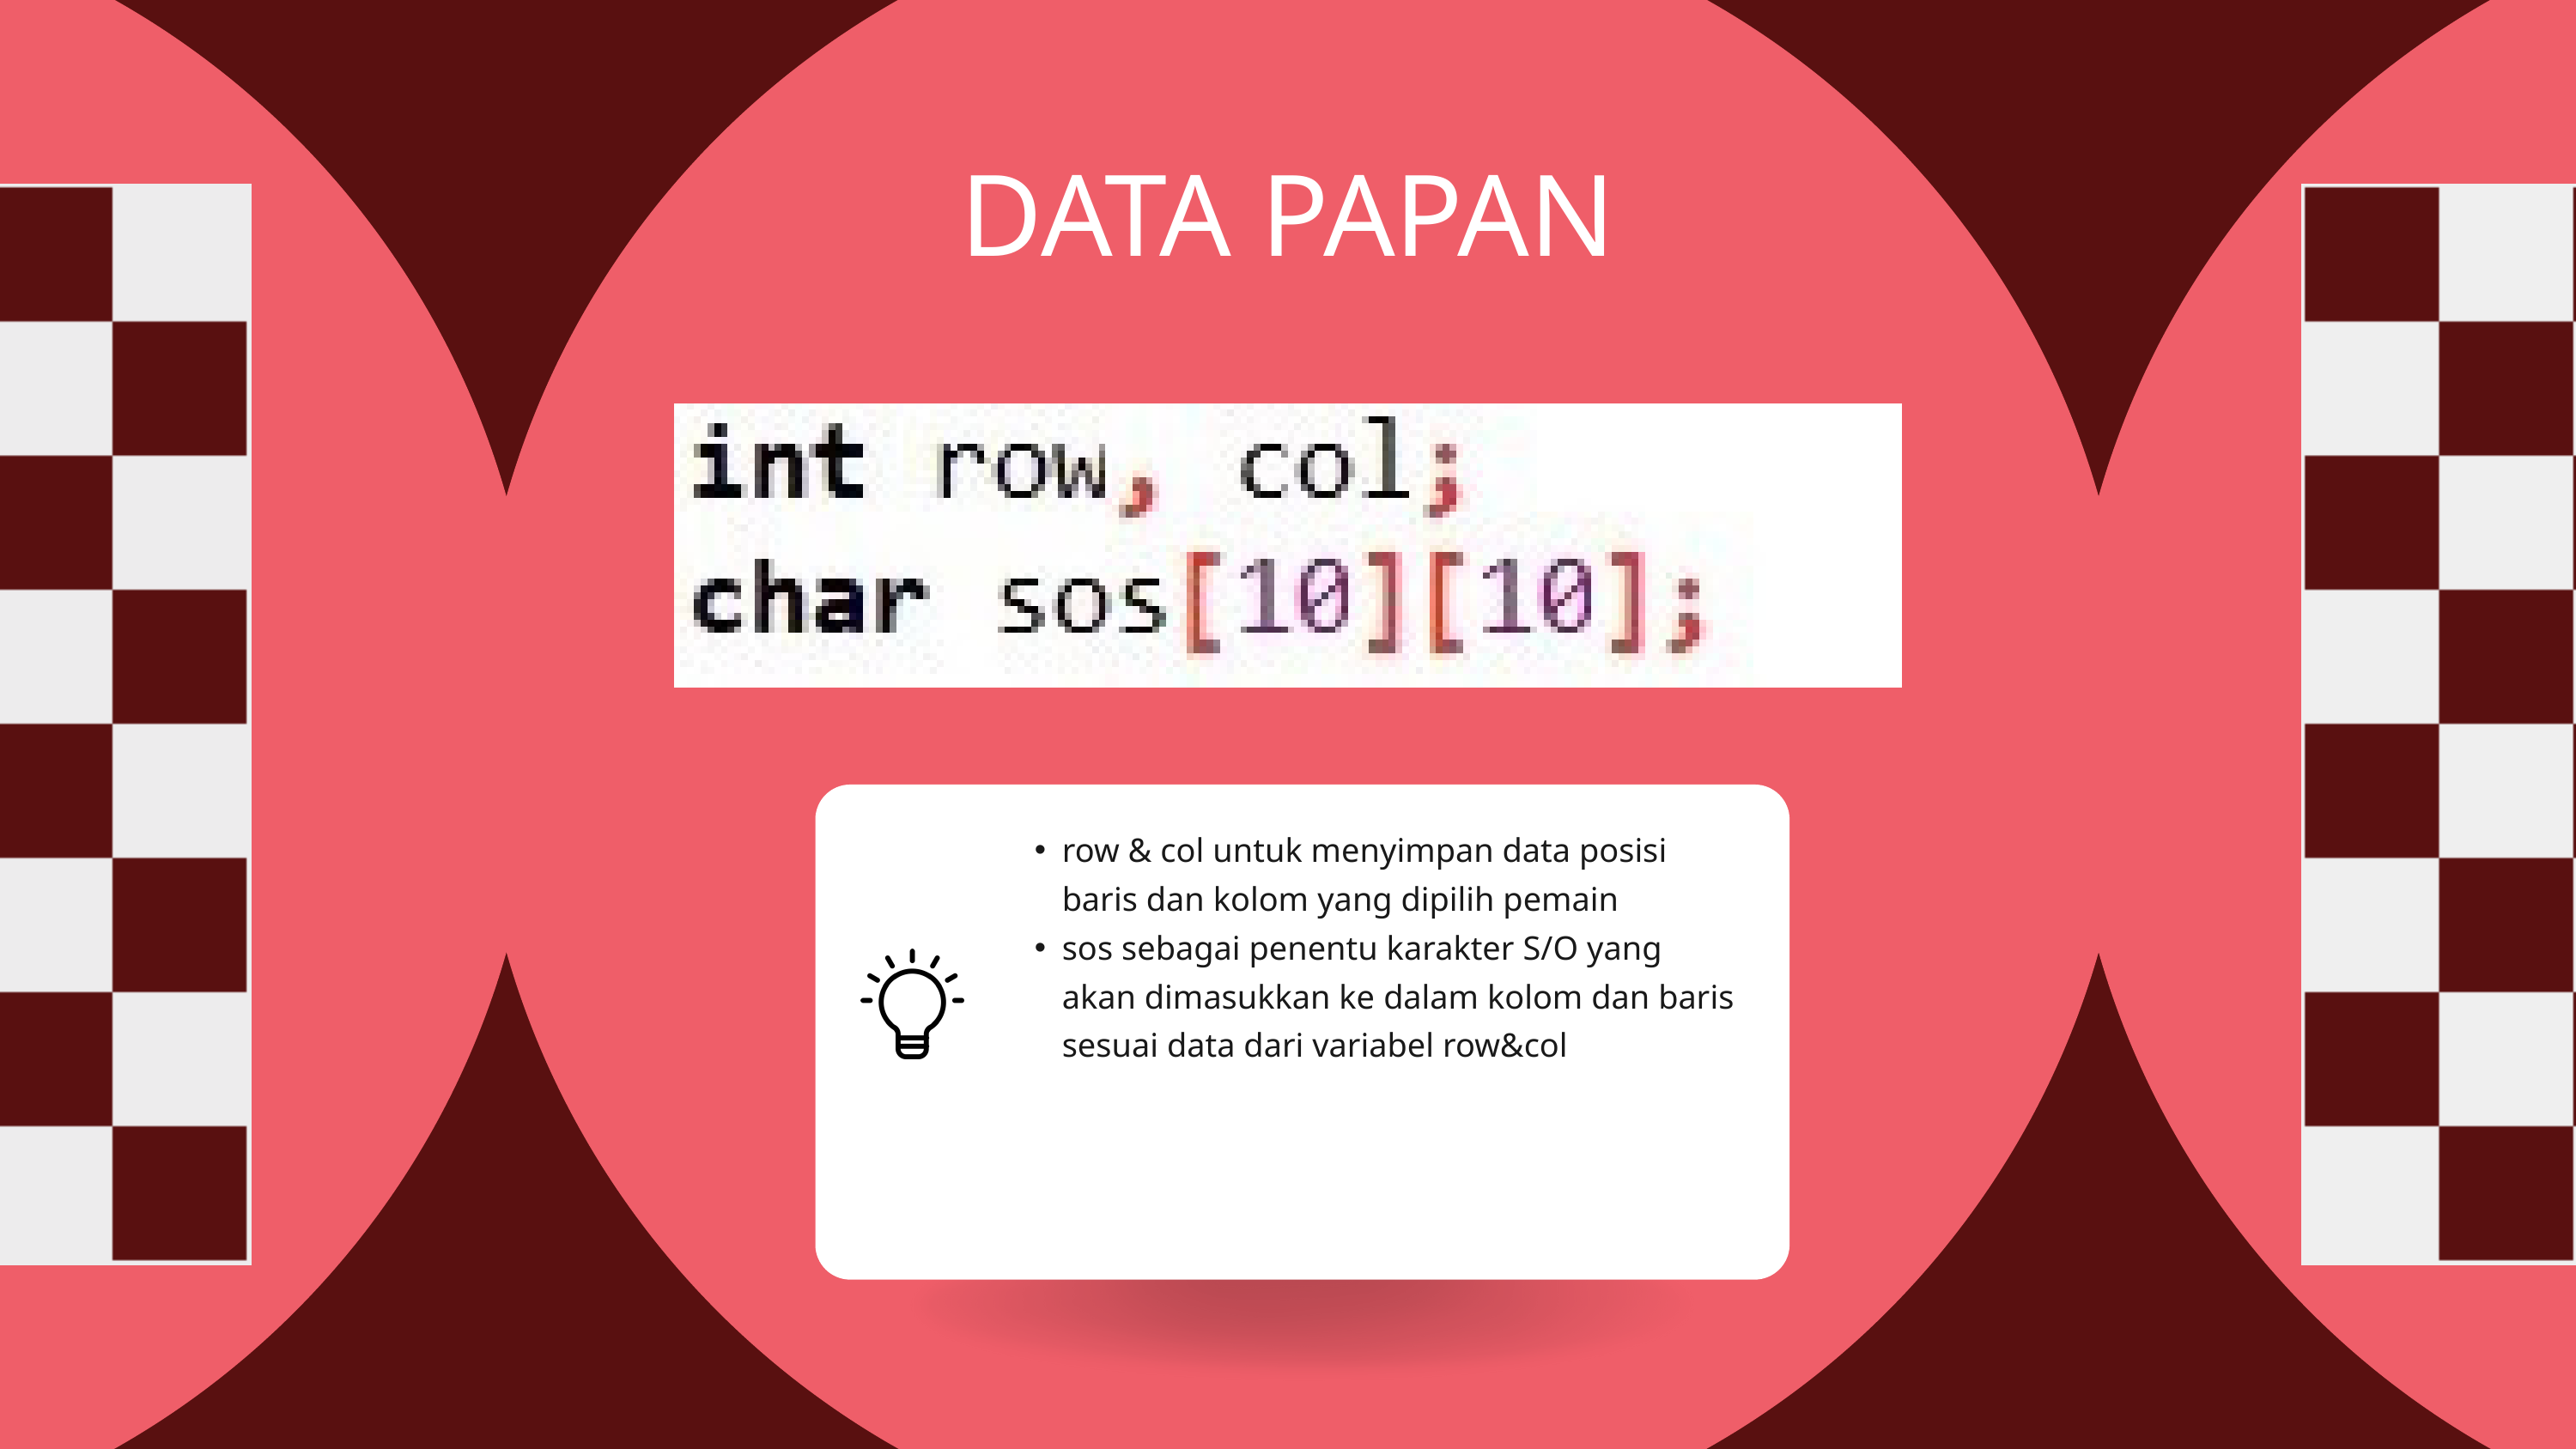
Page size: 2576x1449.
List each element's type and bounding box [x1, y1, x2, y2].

text_box [815, 784, 1790, 1280]
text_box [2063, 0, 2576, 1449]
picture [909, 1280, 1695, 1382]
text_box [547, 0, 2057, 1449]
text_box [0, 0, 543, 1449]
picture [2300, 183, 2576, 1265]
picture [0, 183, 252, 1265]
picture [674, 403, 1902, 688]
